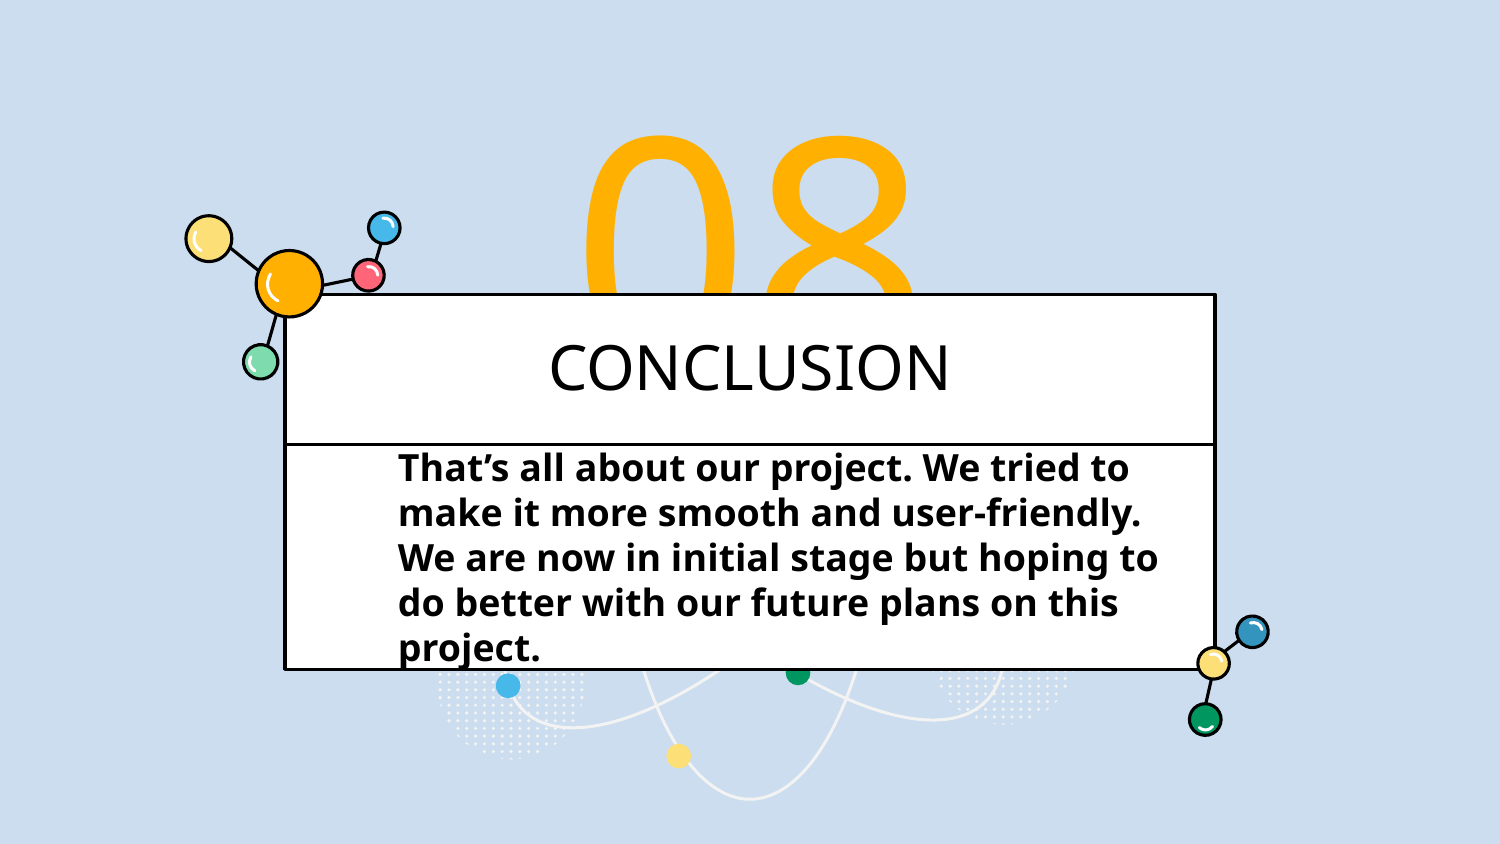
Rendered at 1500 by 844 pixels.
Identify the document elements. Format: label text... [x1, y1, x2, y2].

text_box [178, 208, 401, 385]
title 08 [285, 128, 1215, 293]
title CONCLUSION [283, 293, 1217, 443]
subtitle That’s all about our project. We tried to make it more smooth and user-friendly. We are now in initial stage but hoping to do better with our future plans on this project. [283, 443, 1217, 671]
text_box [1171, 627, 1284, 731]
